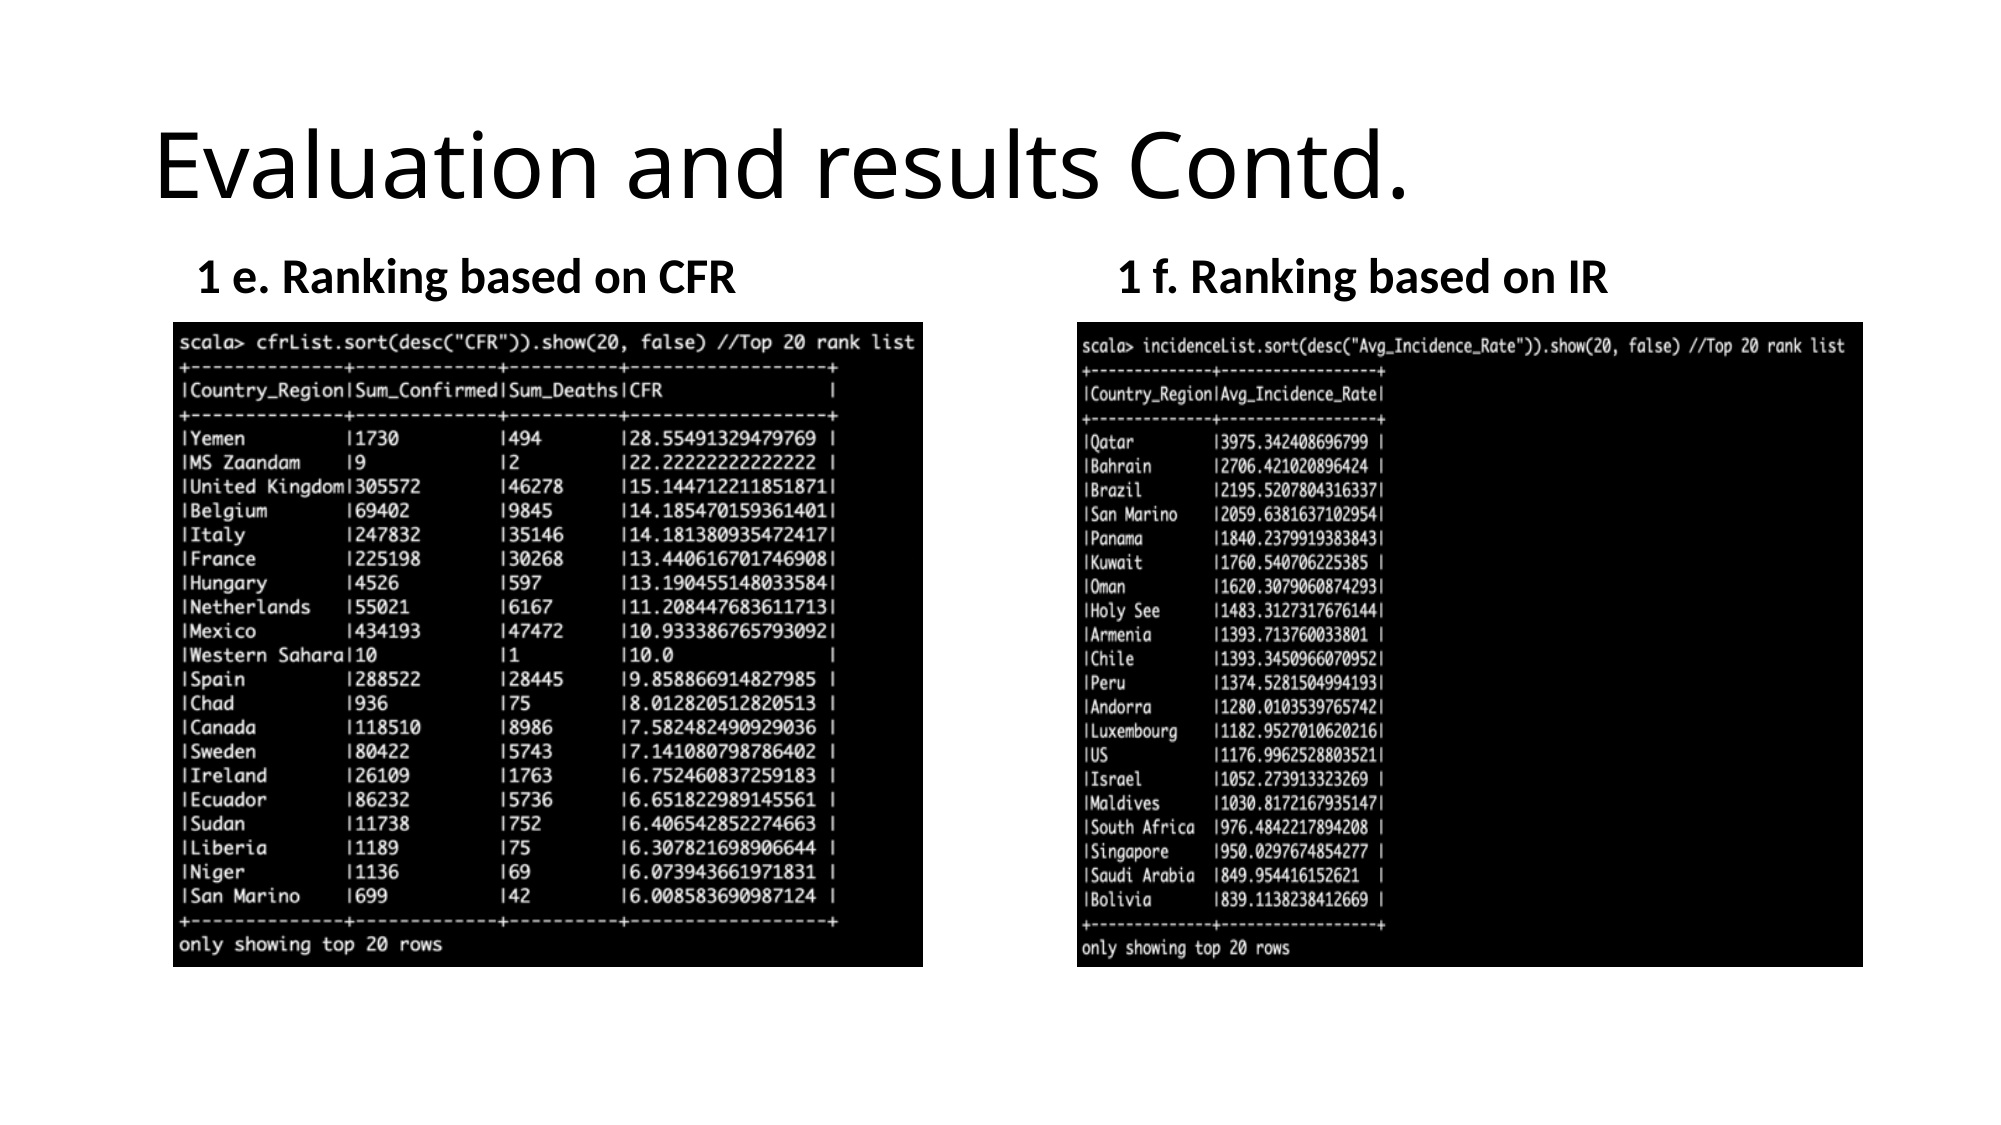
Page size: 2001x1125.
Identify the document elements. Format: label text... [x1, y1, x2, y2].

picture [1077, 322, 1863, 967]
text_box 1 e. Ranking based on CFR [180, 236, 753, 312]
text_box 1 f. Ranking based on IR [1101, 236, 1625, 312]
title Evaluation and results Contd. [137, 59, 1863, 278]
picture [173, 322, 923, 967]
